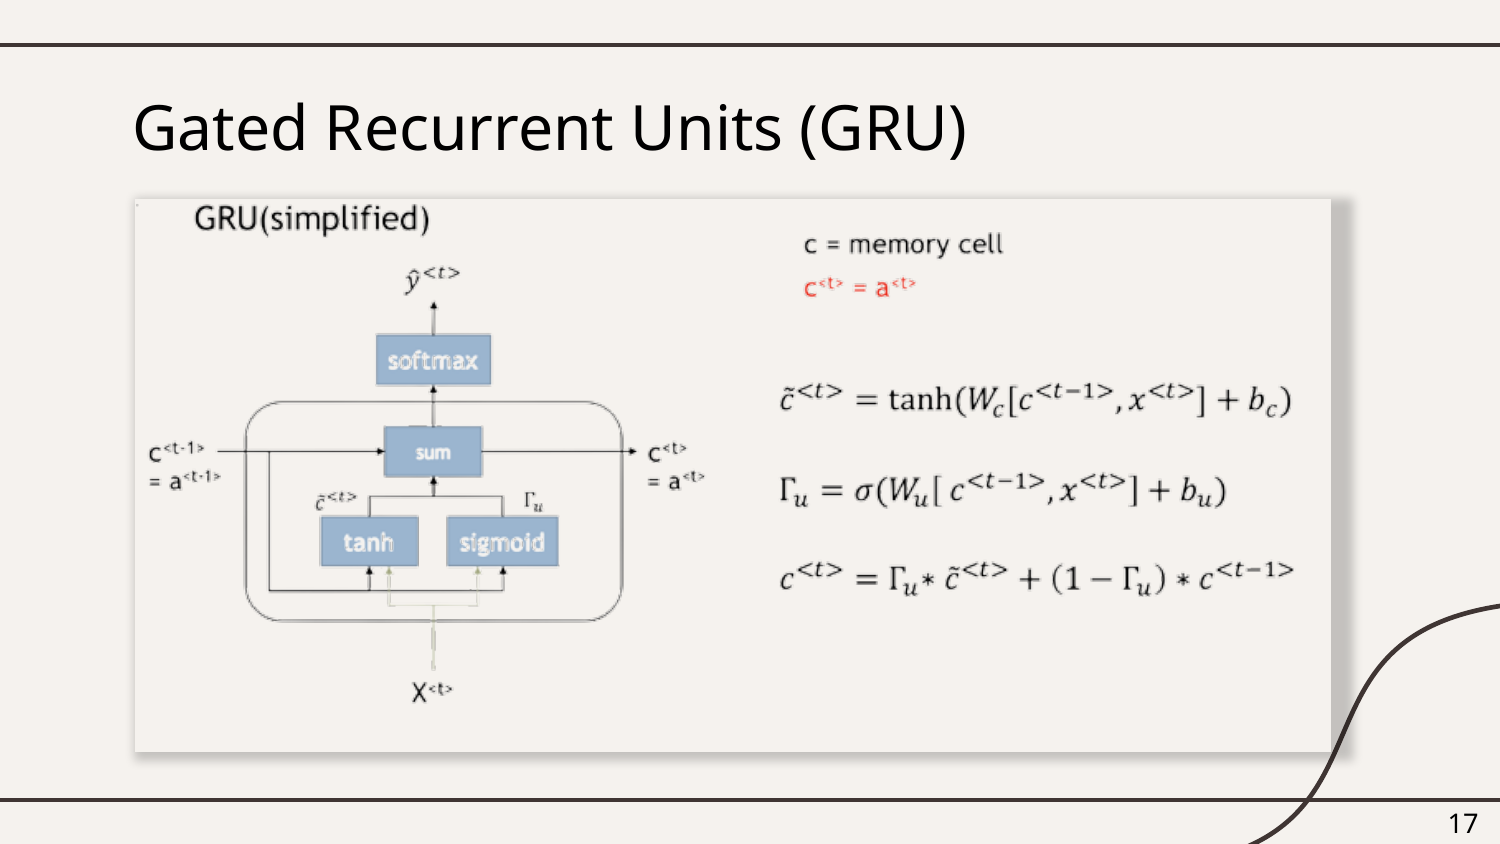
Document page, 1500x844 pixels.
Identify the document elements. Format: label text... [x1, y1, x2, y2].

title Gated Recurrent Units (GRU) [116, 72, 1313, 167]
slide_number 17 [1403, 791, 1494, 844]
picture [134, 198, 1331, 752]
